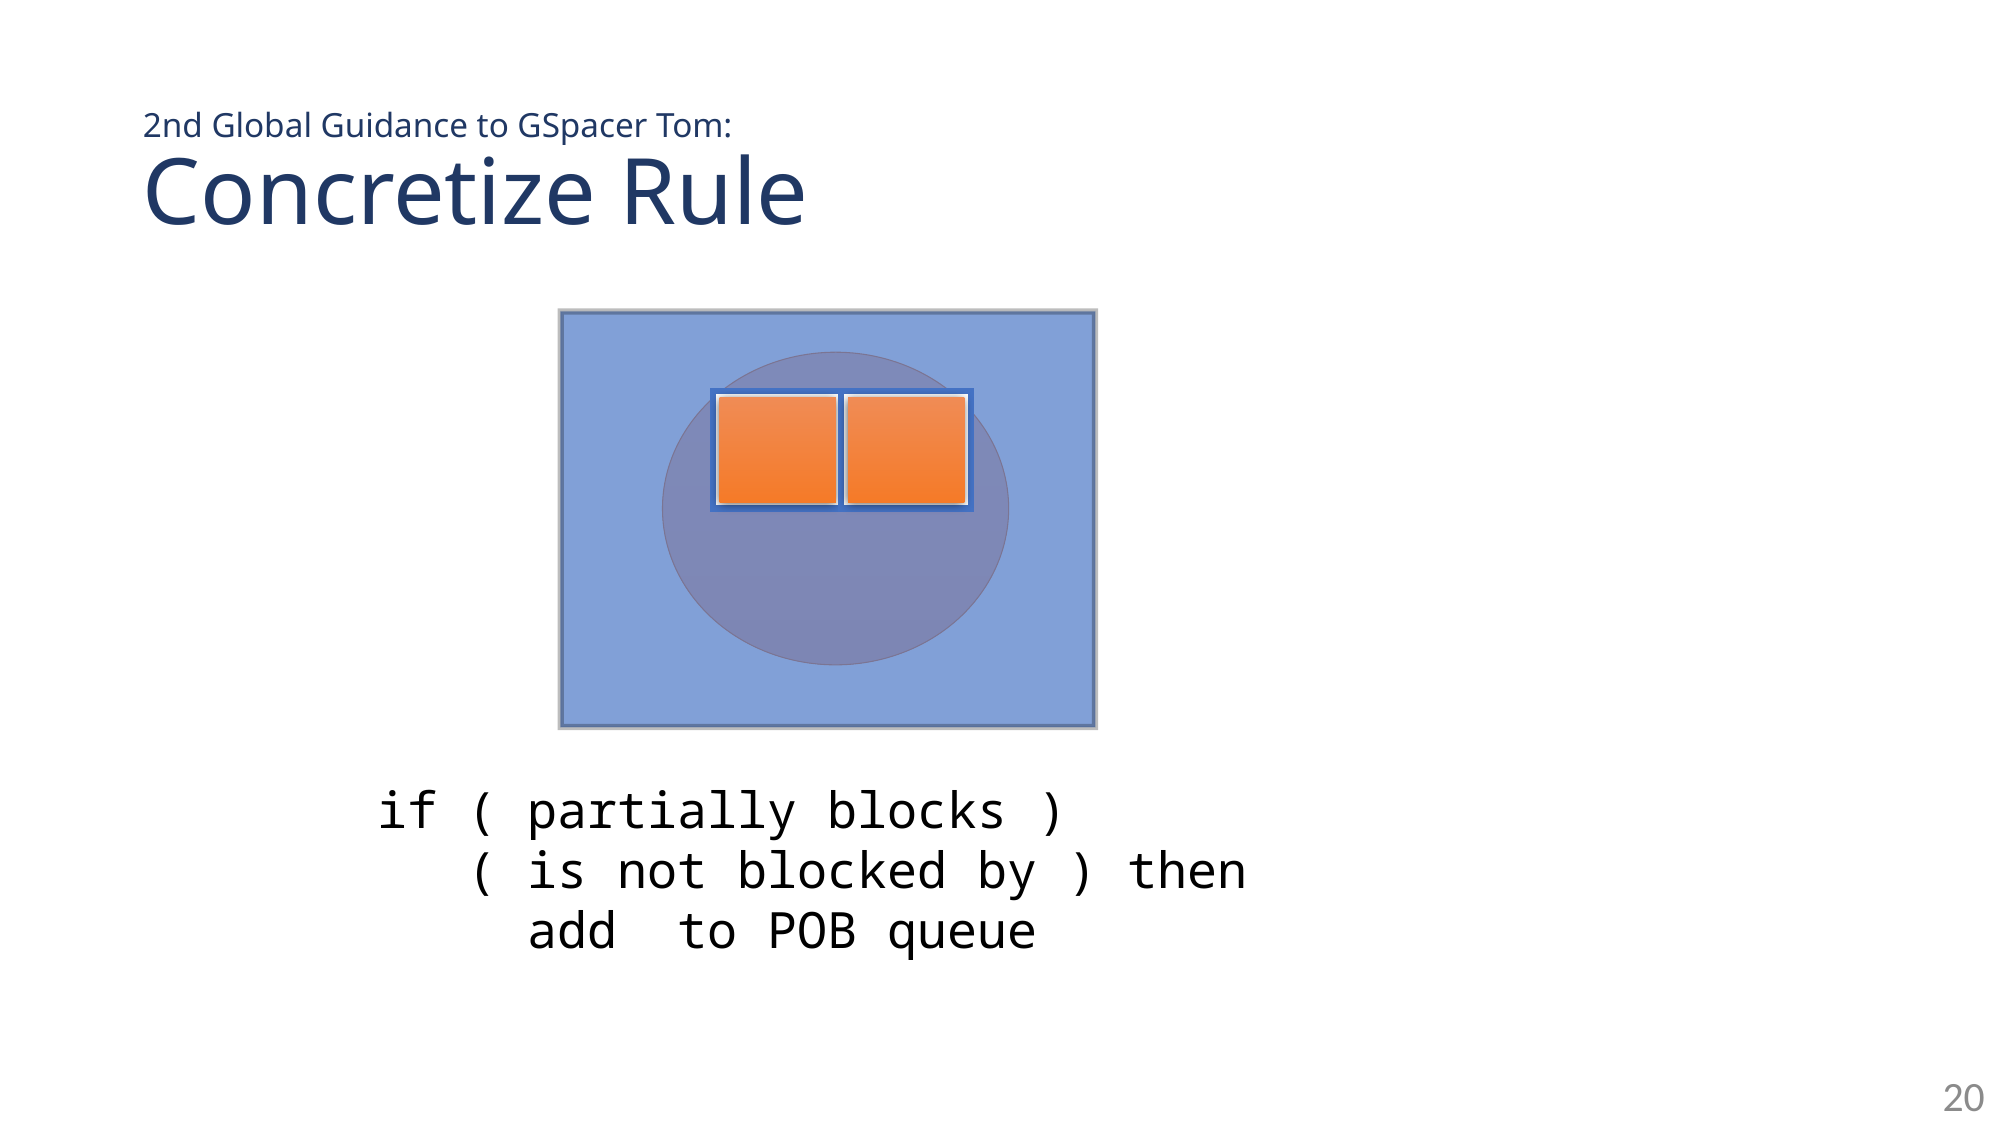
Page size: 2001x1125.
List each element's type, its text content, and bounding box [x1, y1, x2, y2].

text_box [719, 397, 836, 503]
text_box [848, 397, 965, 503]
text_box 2nd Global Guidance to GSpacer Tom: Concretize Rule [127, 85, 1628, 268]
slide_number 20 [1827, 1065, 2000, 1125]
text_box [712, 390, 840, 400]
text_box [840, 390, 972, 400]
text_box [560, 311, 1096, 728]
